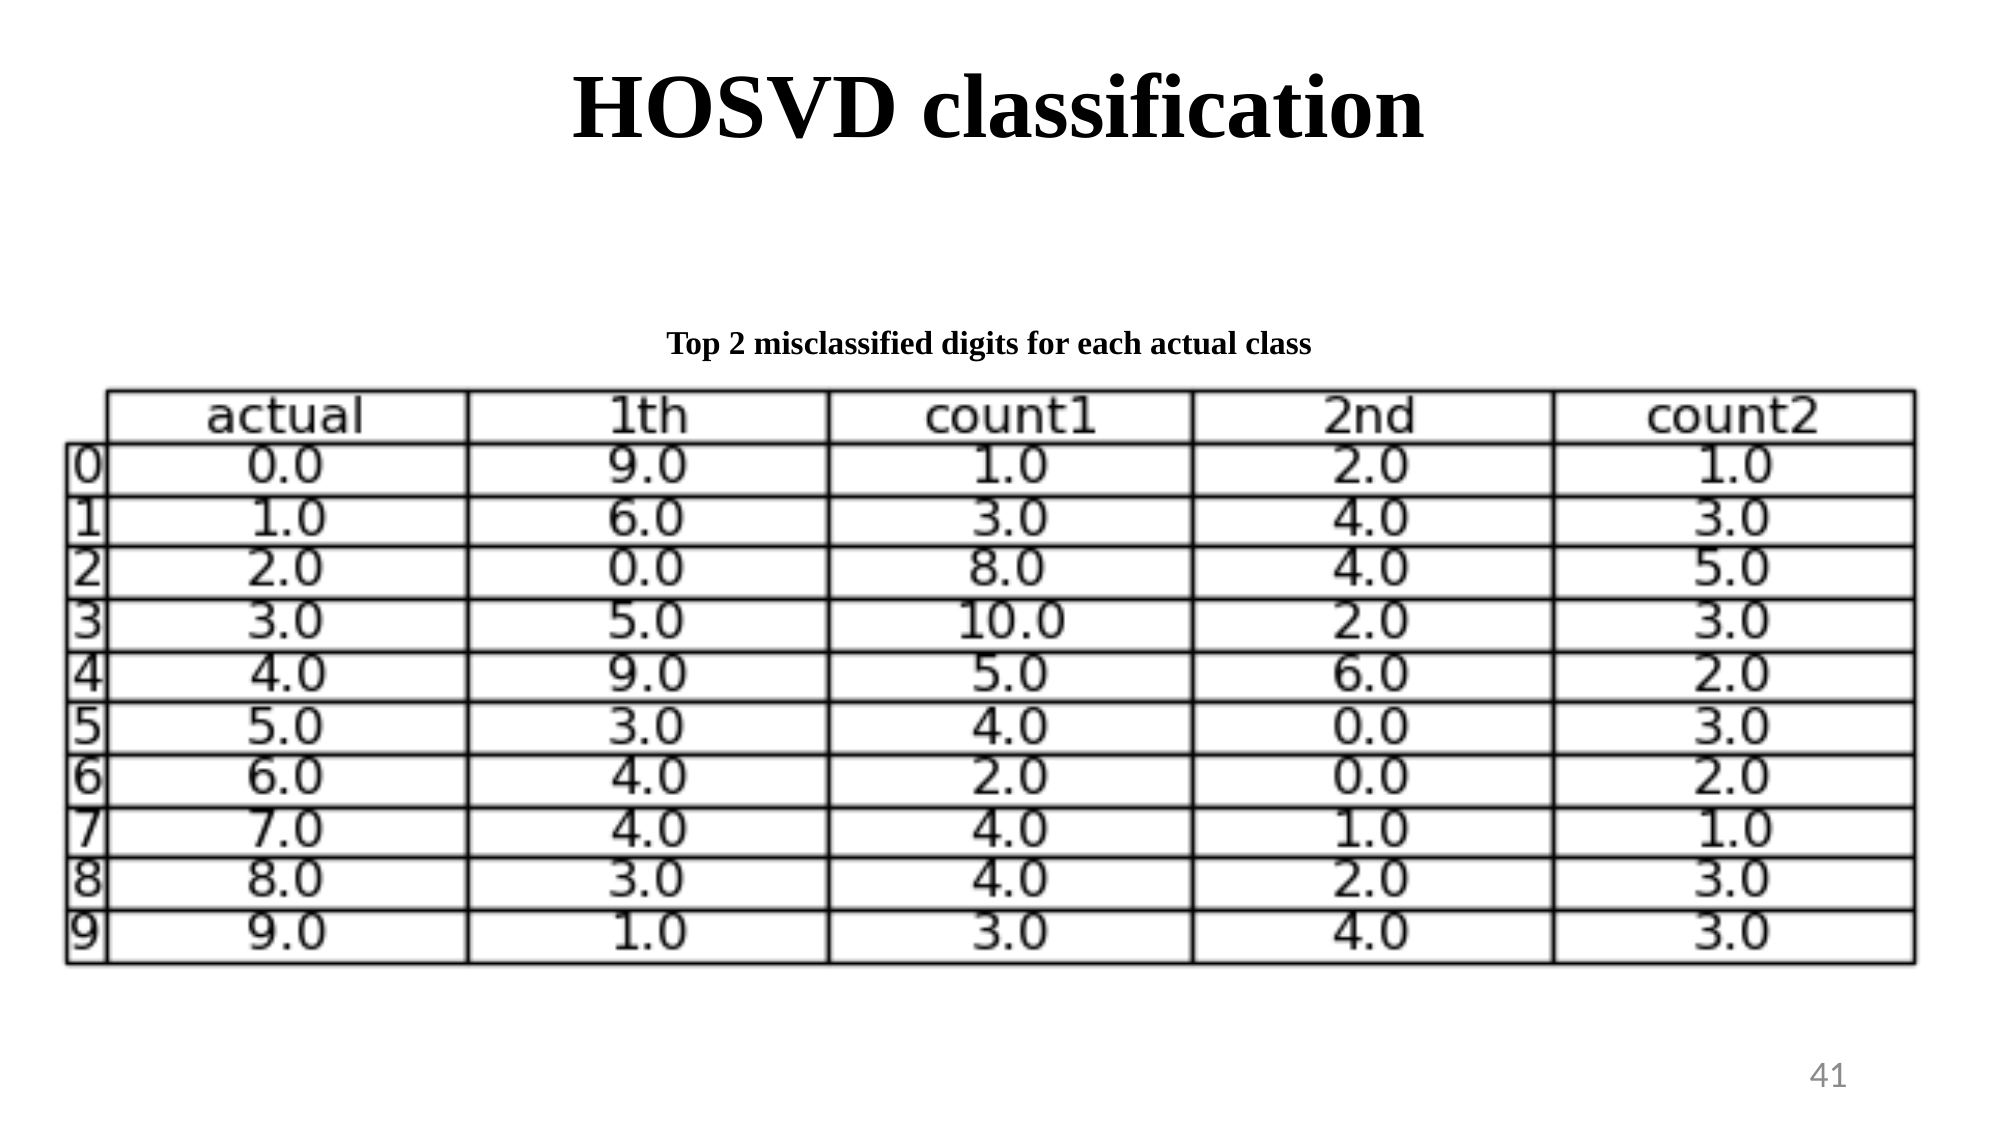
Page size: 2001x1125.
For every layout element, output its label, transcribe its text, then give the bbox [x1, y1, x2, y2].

text_box Top 2 misclassified digits for each actual class [651, 314, 1349, 370]
title HOSVD classification [0, 33, 2000, 183]
picture [61, 370, 1939, 976]
slide_number 41 [1412, 1042, 1863, 1103]
